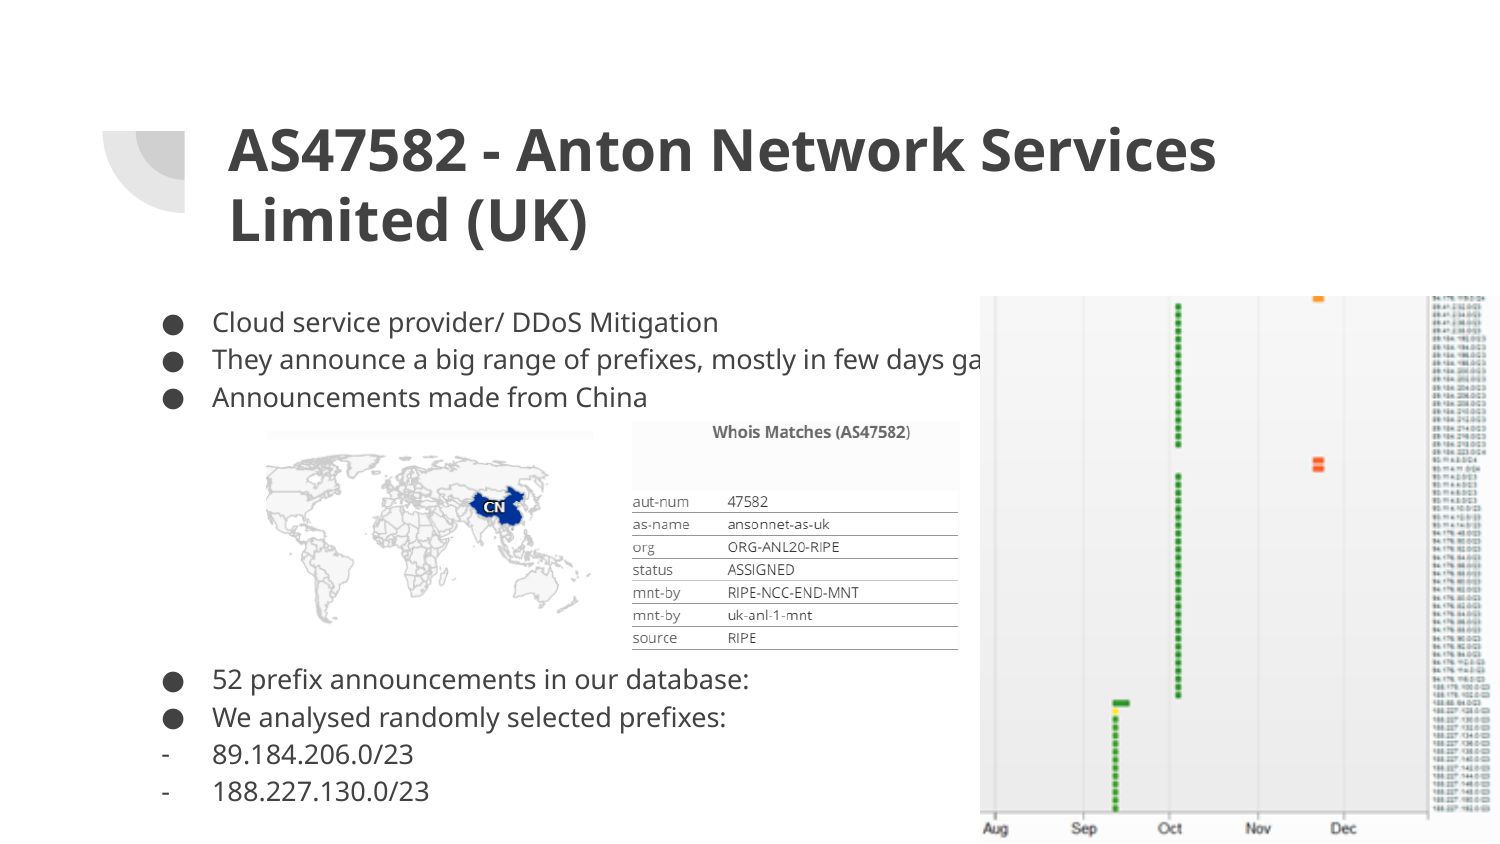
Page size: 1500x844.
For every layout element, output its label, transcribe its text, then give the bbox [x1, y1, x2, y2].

picture [266, 431, 593, 642]
title AS47582 - Anton Network Services Limited (UK) [213, 98, 1368, 263]
list Cloud service provider/ DDoS Mitigation They announce a big range of prefixes, mostly in few days gap Announcements made from China 52 prefix announcements in our database: We analysed randomly selected prefixes: 89.184.206.0/23 188.227.130.0/23 [122, 285, 1276, 703]
picture [632, 421, 960, 652]
picture [980, 296, 1500, 842]
